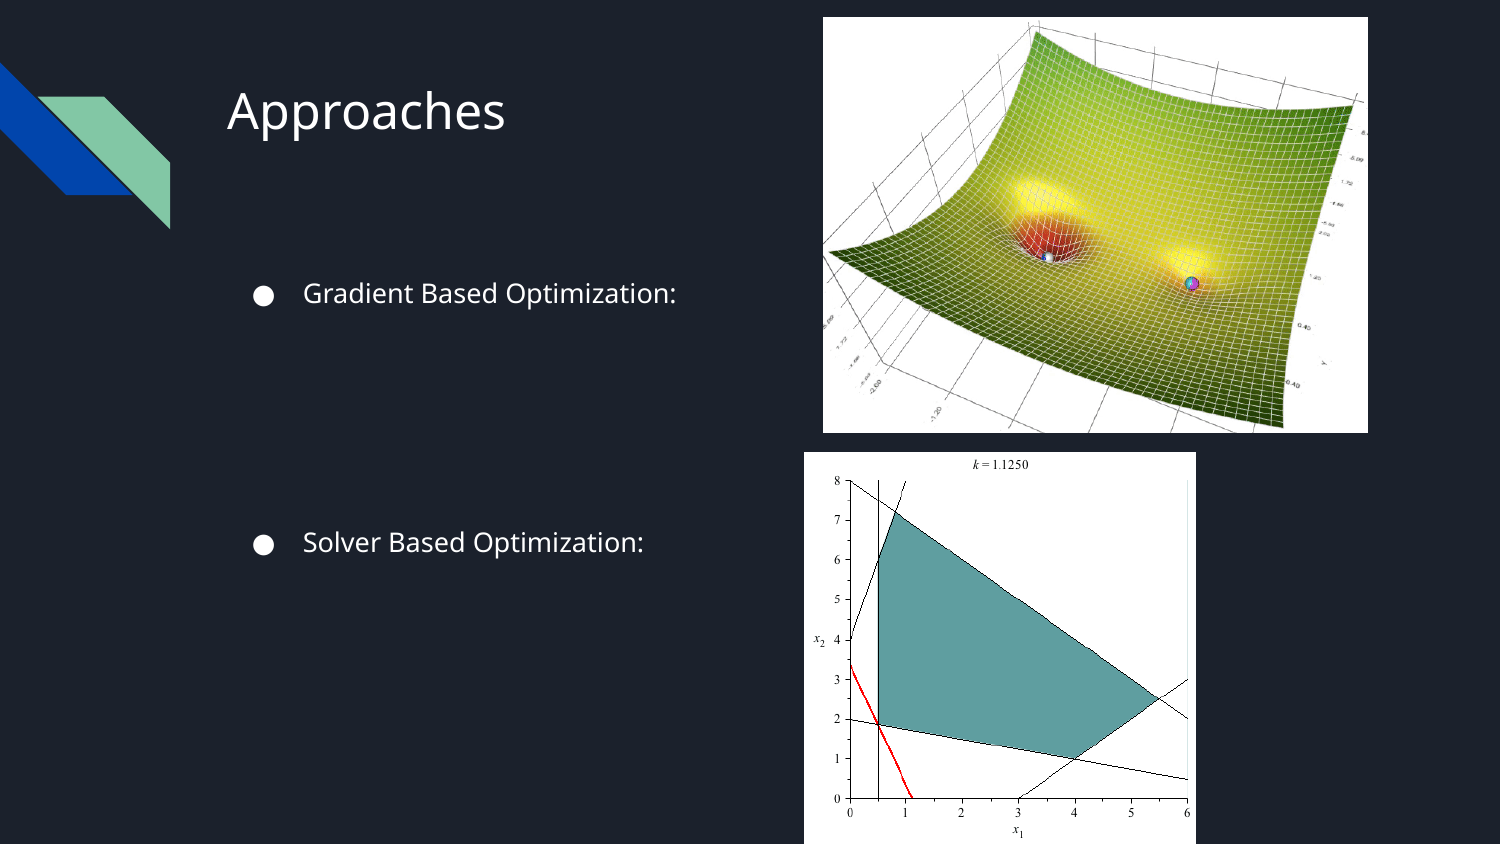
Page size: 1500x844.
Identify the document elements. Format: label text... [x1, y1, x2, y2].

title Approaches [212, 64, 817, 215]
list Gradient Based Optimization: Solver Based Optimization: [212, 257, 1368, 735]
picture [822, 17, 1368, 433]
picture [804, 452, 1196, 844]
